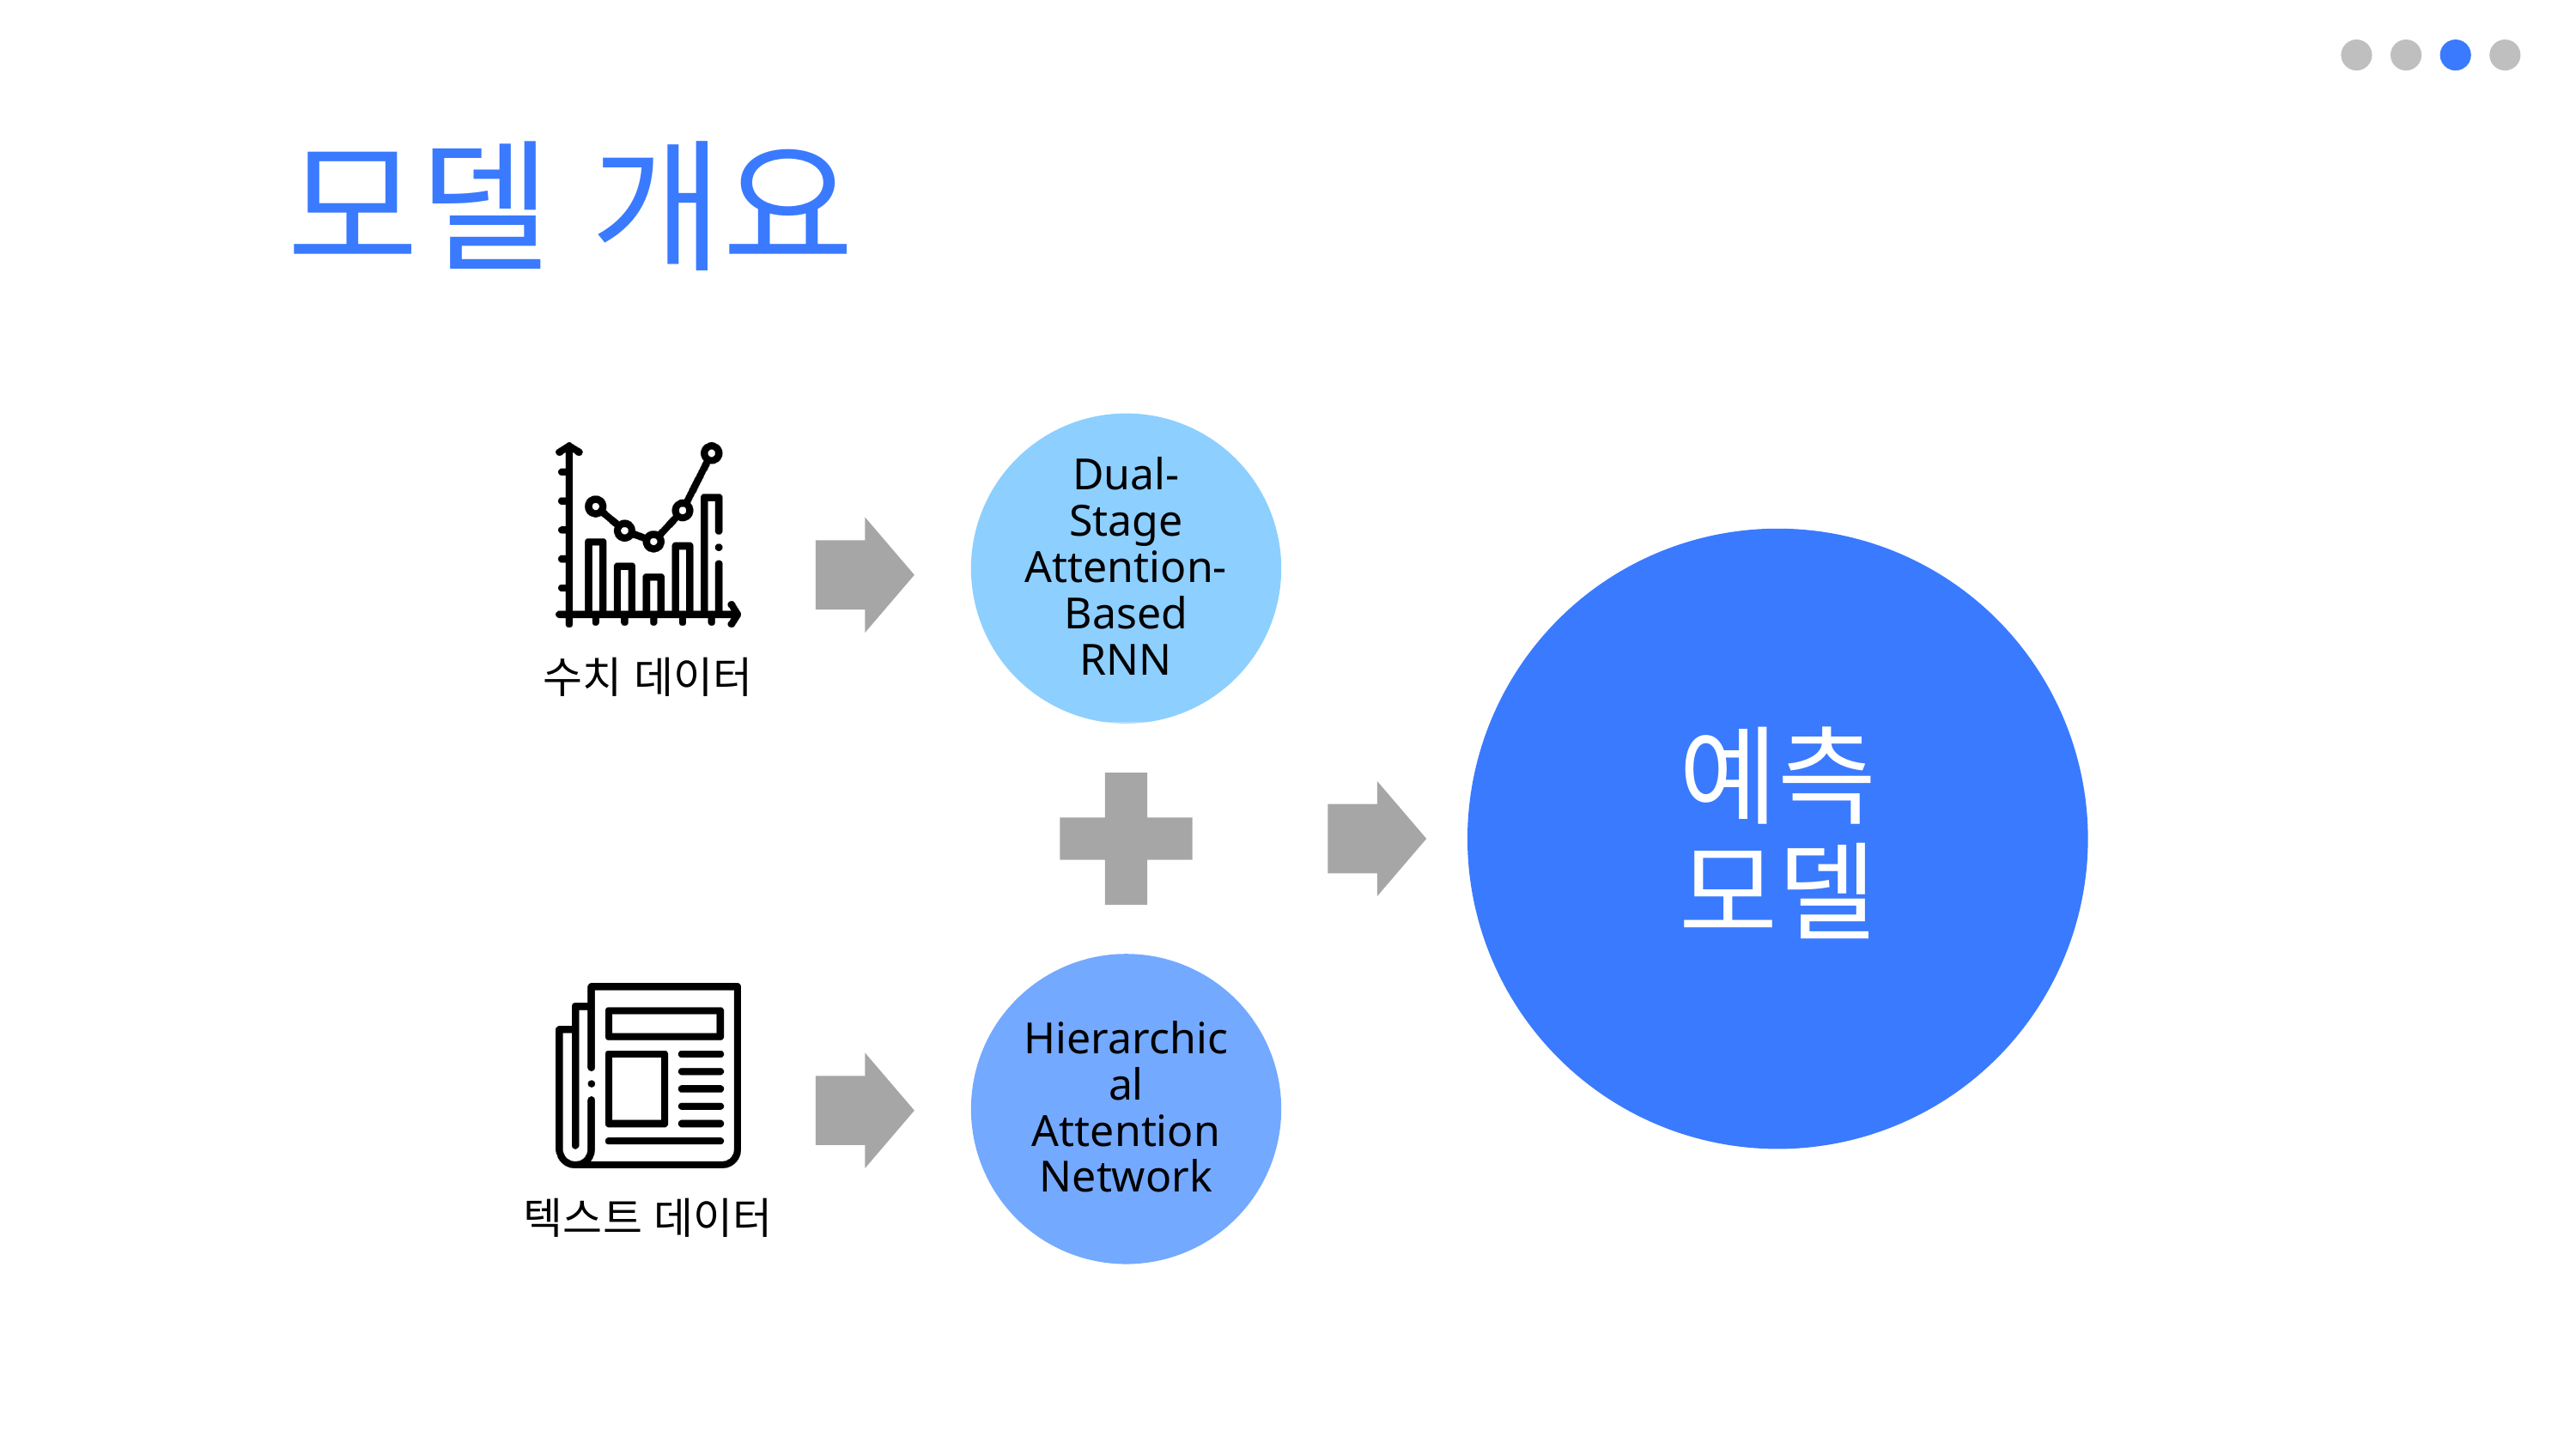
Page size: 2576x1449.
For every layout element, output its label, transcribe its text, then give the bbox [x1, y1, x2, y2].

text_box [2339, 37, 2374, 73]
text_box [2388, 37, 2424, 73]
text_box [2438, 37, 2473, 73]
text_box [513, 412, 2169, 1265]
text_box [2488, 37, 2523, 73]
text_box 모델 개요 [275, 110, 1663, 320]
